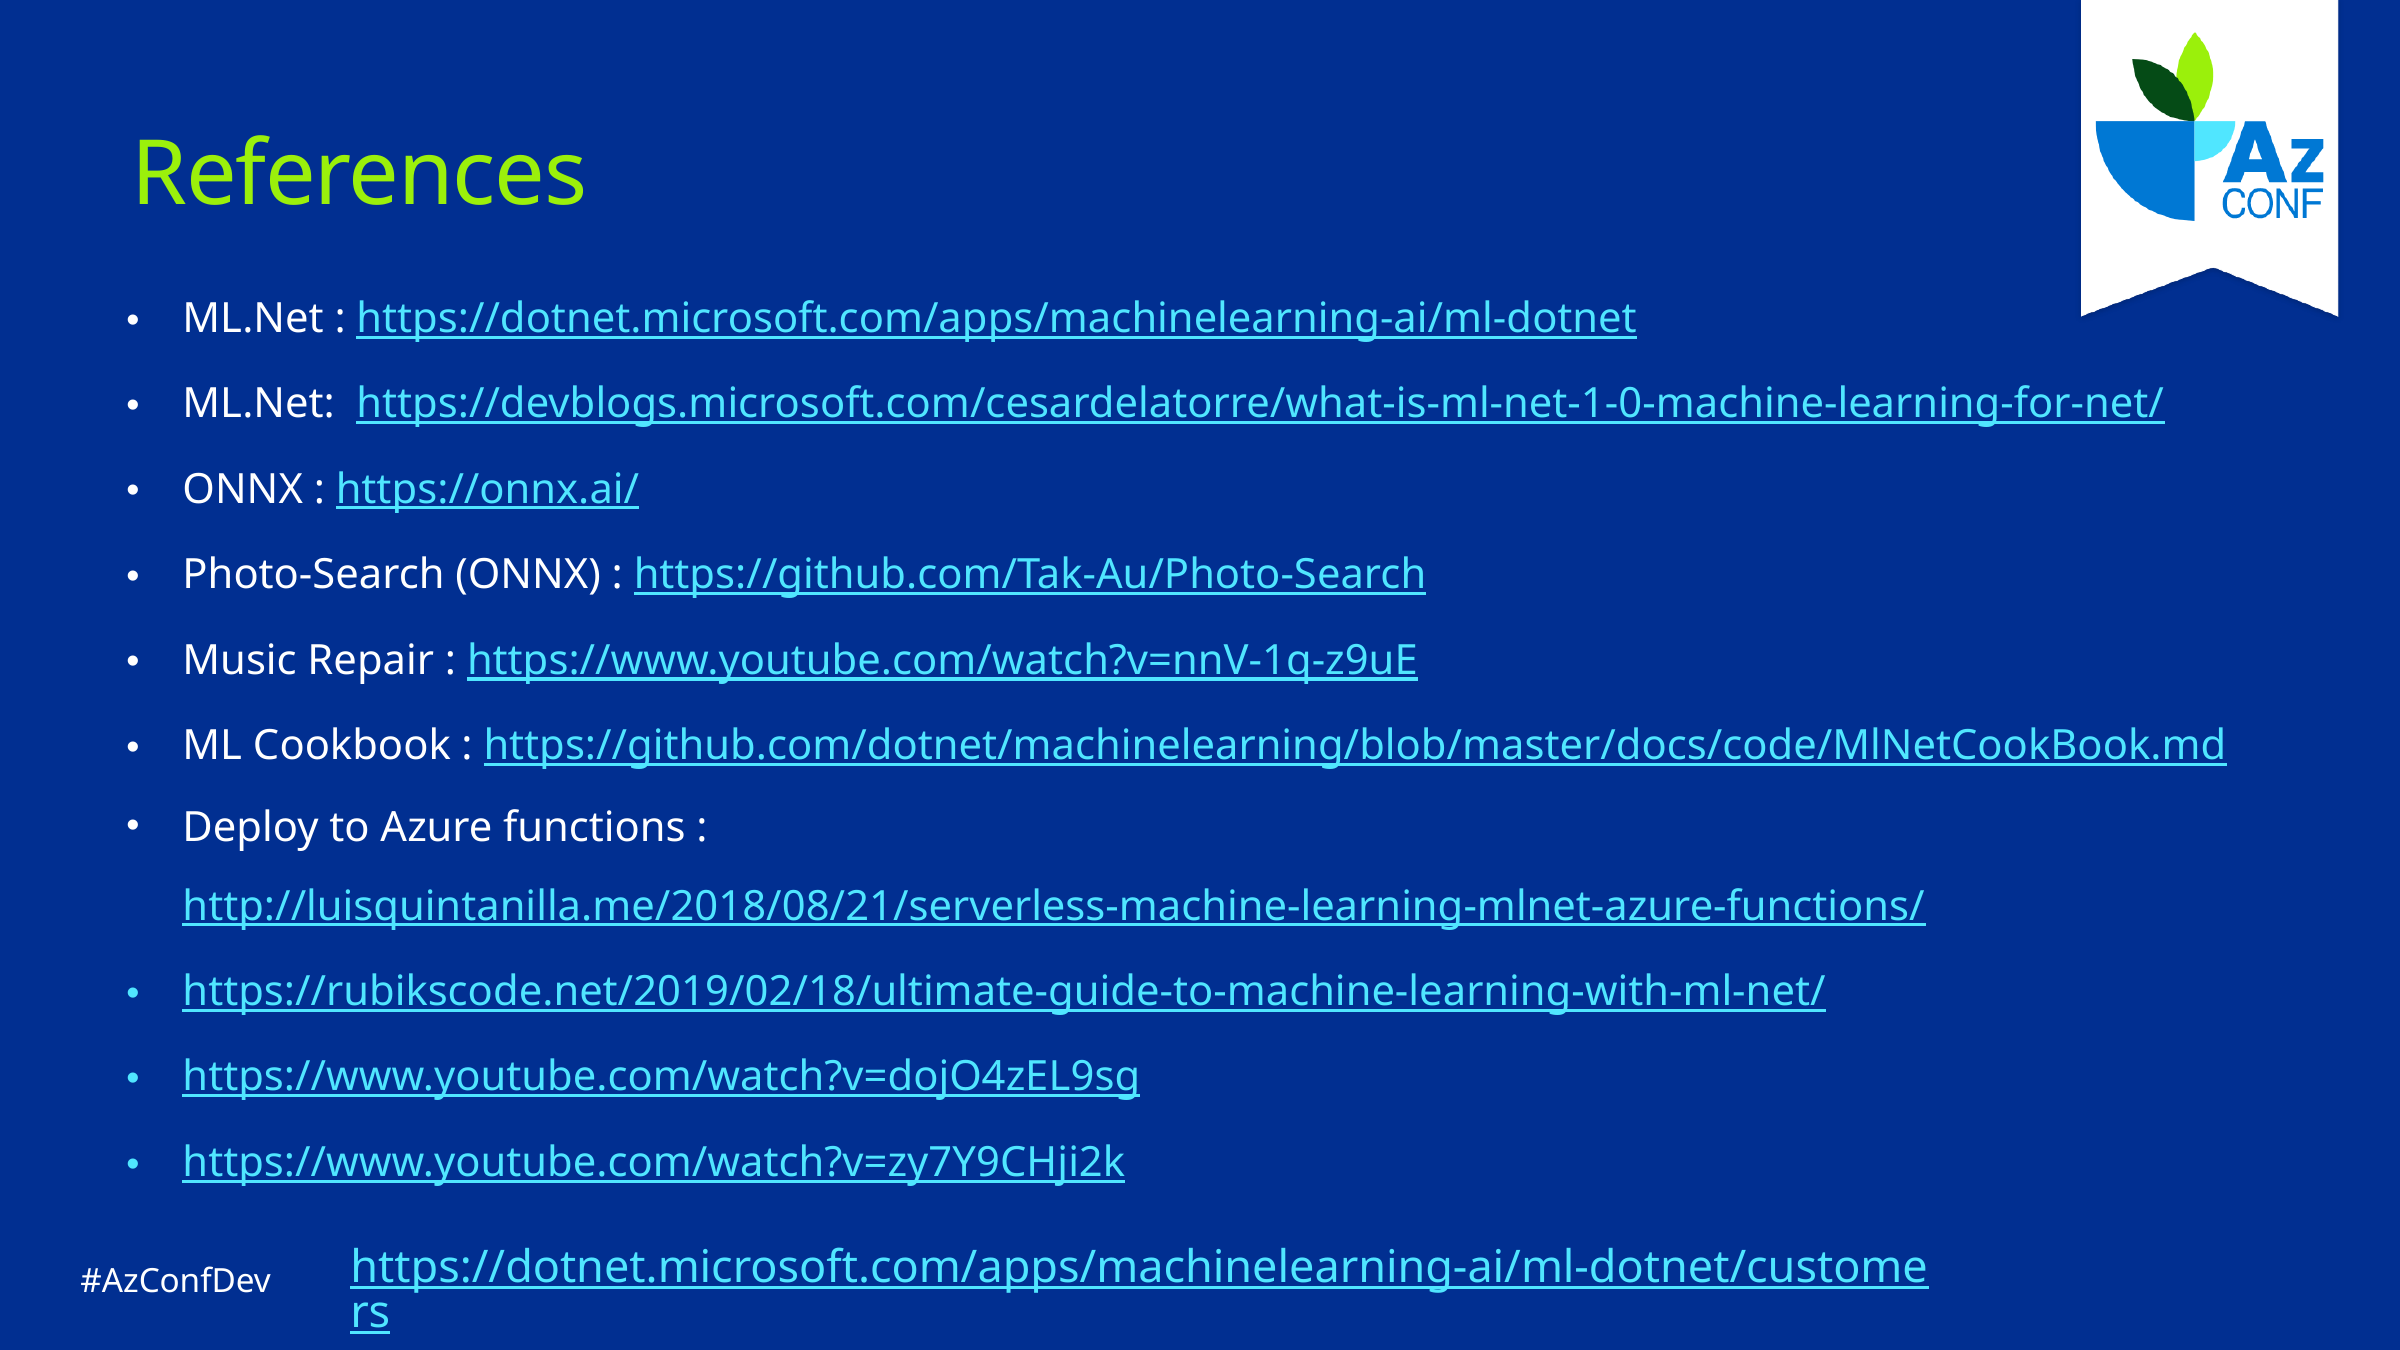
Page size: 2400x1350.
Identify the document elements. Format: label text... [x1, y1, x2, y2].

title References [131, 125, 1992, 224]
text_box https://dotnet.microsoft.com/apps/machinelearning-ai/ml-dotnet/customers [335, 1230, 1947, 1307]
picture [2073, 0, 2346, 326]
text_box ML.Net : https://dotnet.microsoft.com/apps/machinelearning-ai/ml-dotnet ML.Net: https://devblogs.microsoft.com/cesardelatorre/what-is-ml-net-1-0-machine-learning-for-net/ ONNX : https://onnx.ai/ Photo-Search (ONNX) : https://github.com/Tak-Au/Photo-Search Music Repair : https://www.youtube.com/watch?v=nnV-1q-z9uE ML Cookbook : https://github.com/dotnet/machinelearning/blob/master/docs/code/MlNetCookBook.md Deploy to Azure functions : http://luisquintanilla.me/2018/08/21/serverless-machine-learning-mlnet-azure-functions/ https://rubikscode.net/2019/02/18/ultimate-guide-to-machine-learning-with-ml-net/ https://www.youtube.com/watch?v=dojO4zEL9sg https://www.youtube.com/watch?v=zy7Y9CHji2k [111, 254, 2289, 1199]
